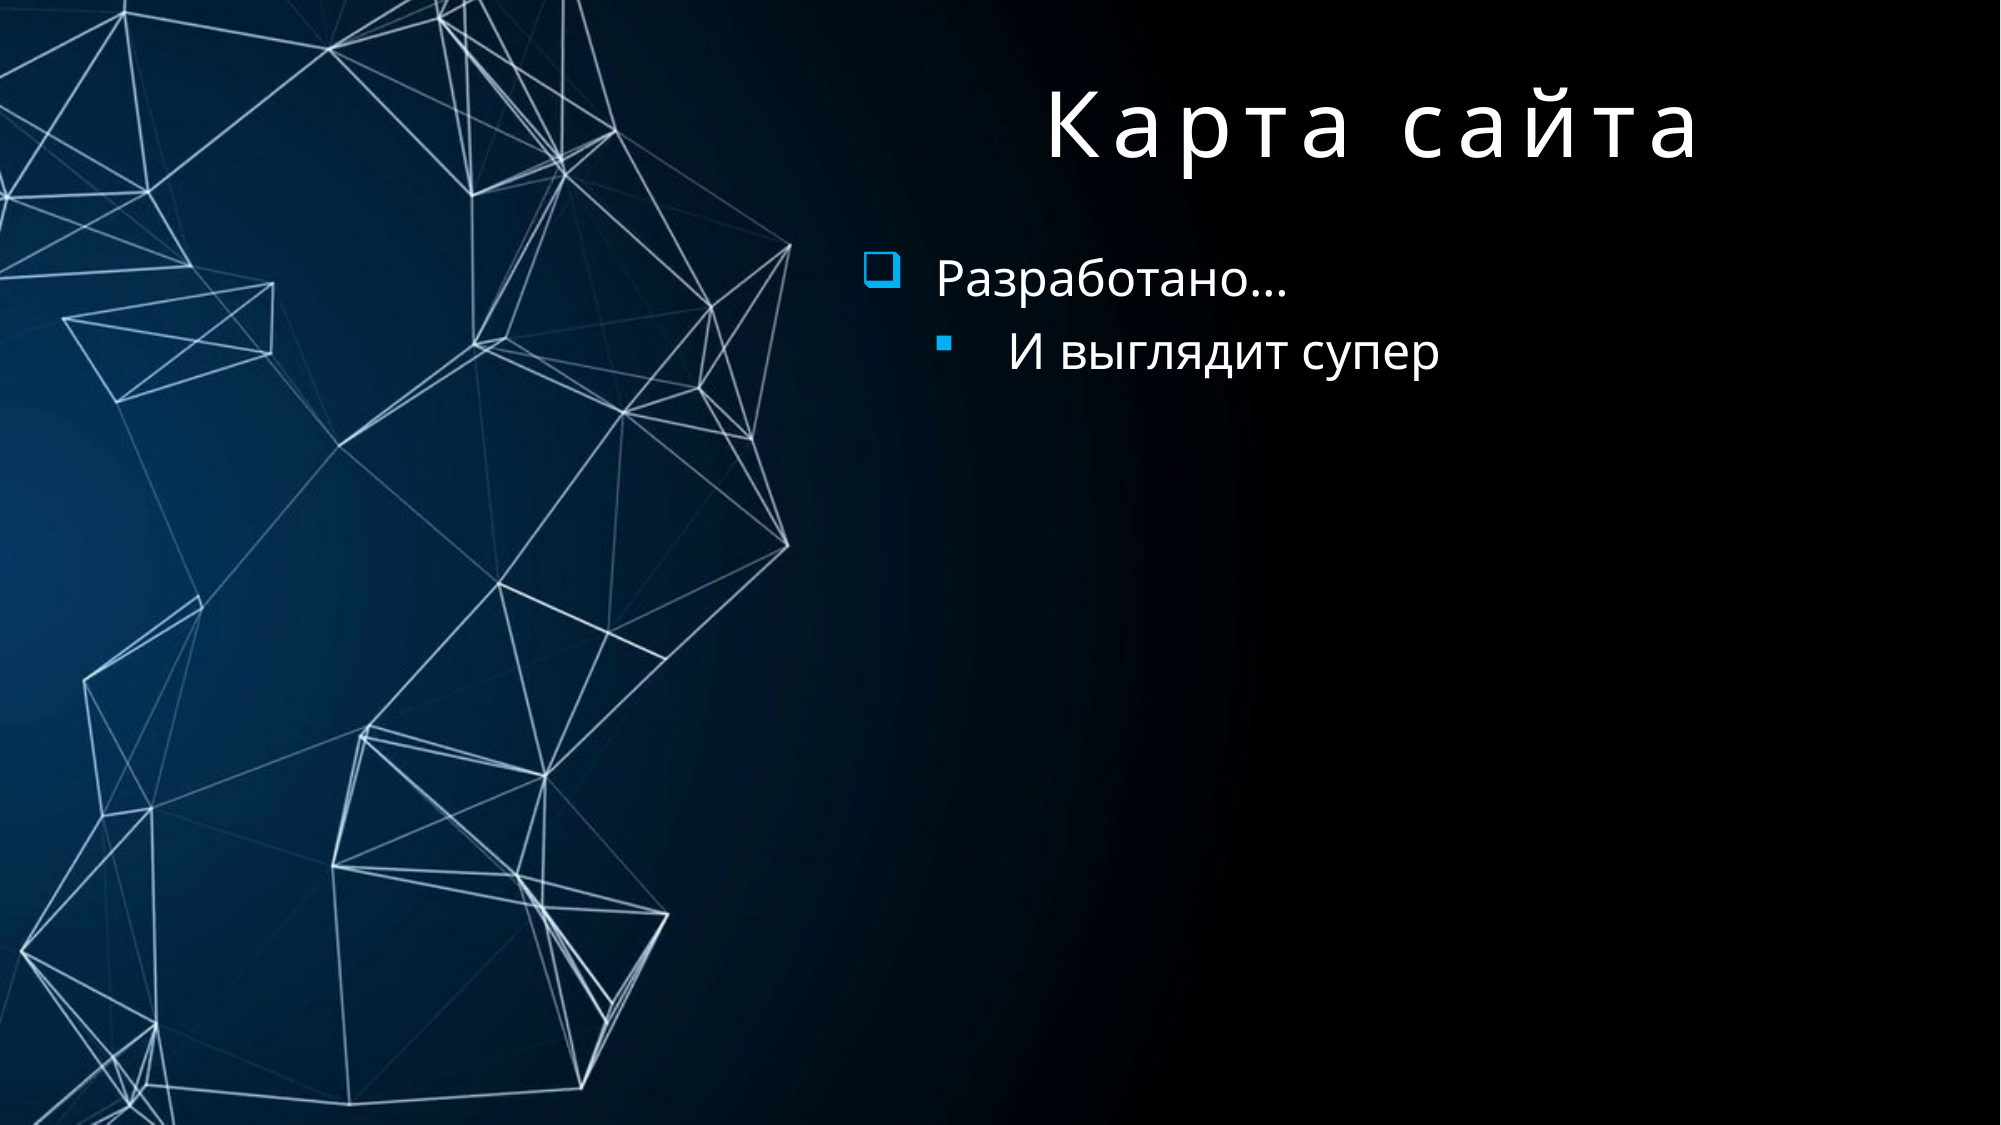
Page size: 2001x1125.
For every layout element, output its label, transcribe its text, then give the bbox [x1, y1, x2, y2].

picture [0, 0, 2001, 1125]
text_box Карта сайта [970, 58, 1774, 193]
text_box Разработано… И выглядит супер [845, 239, 1938, 1027]
